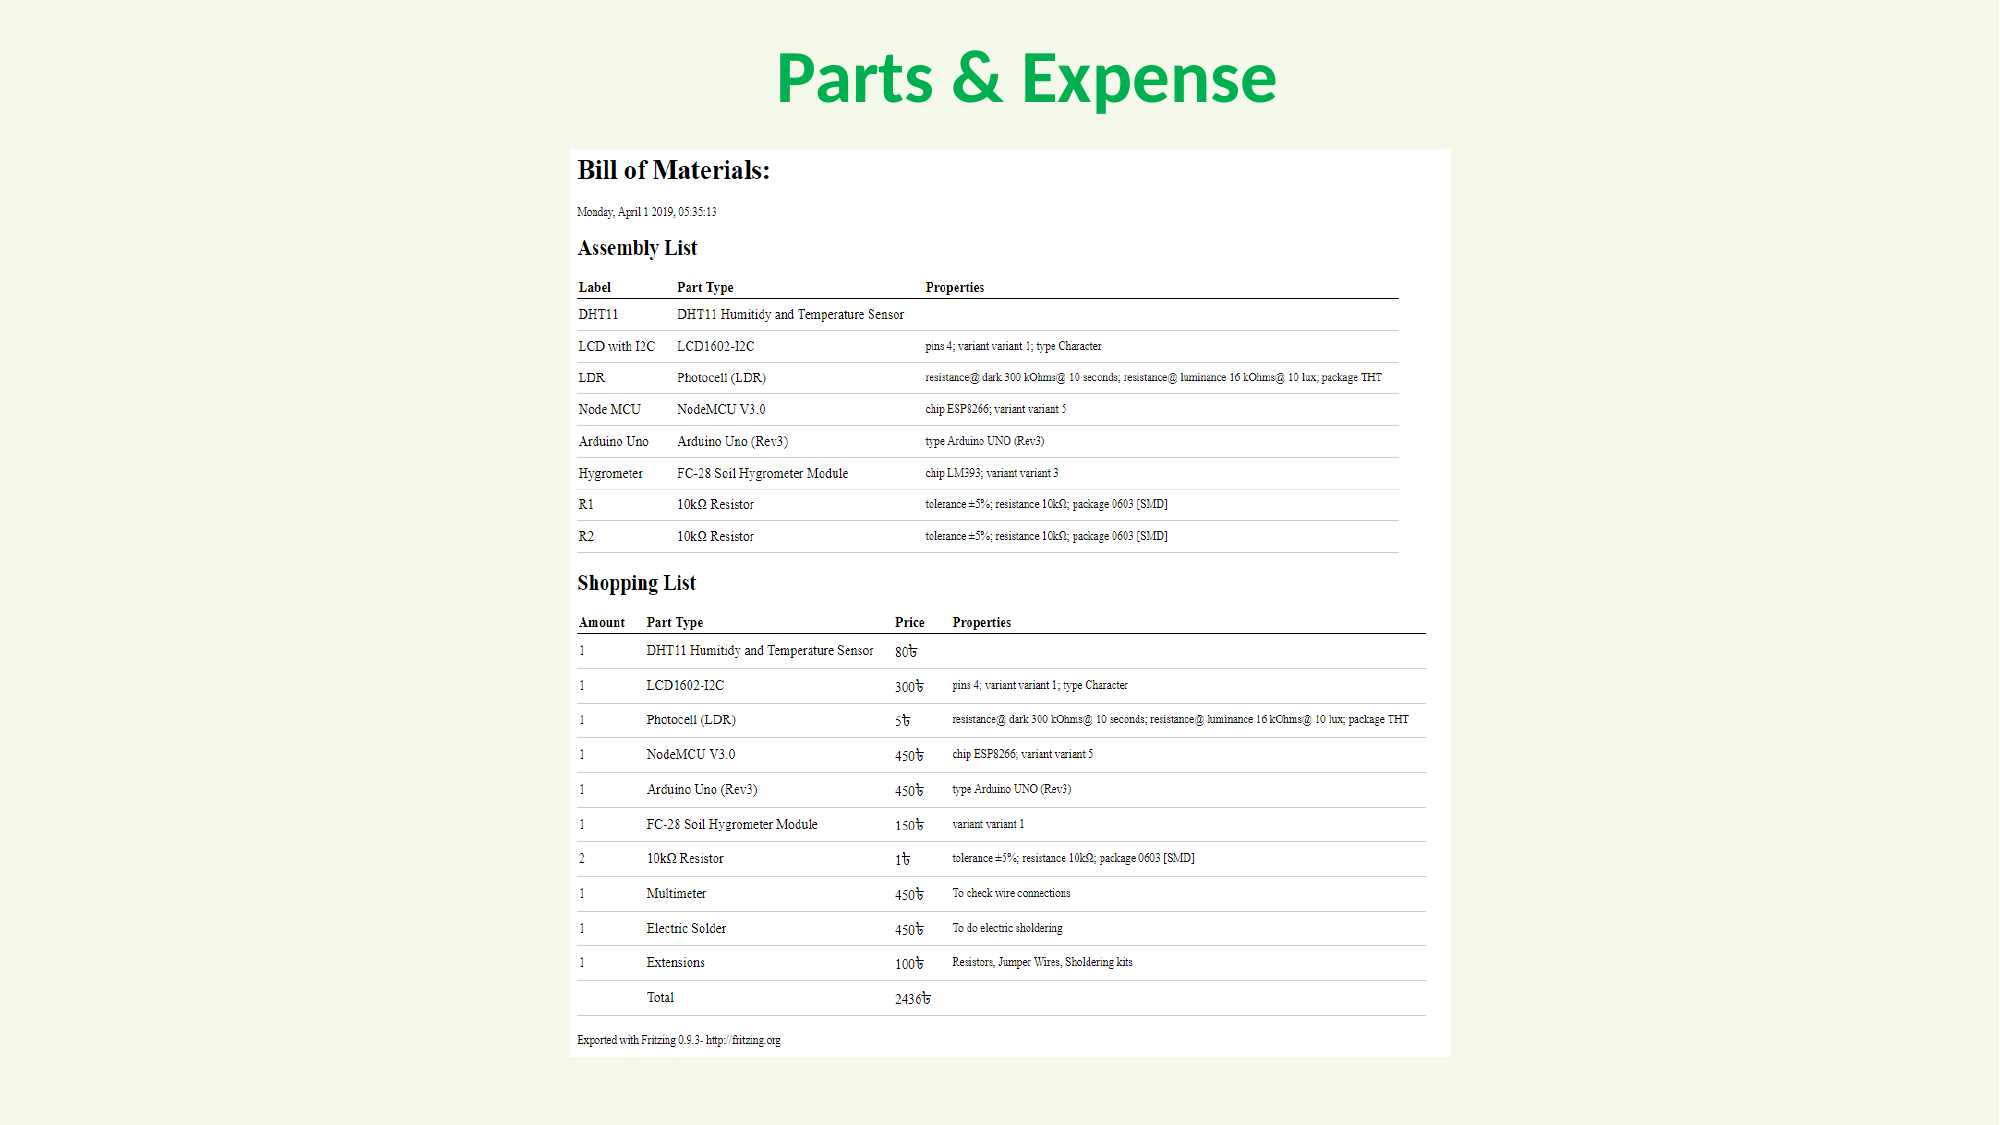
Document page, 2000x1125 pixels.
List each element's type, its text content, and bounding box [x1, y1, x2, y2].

text_box Parts & Expense [750, 20, 1305, 148]
picture [569, 149, 1451, 1057]
